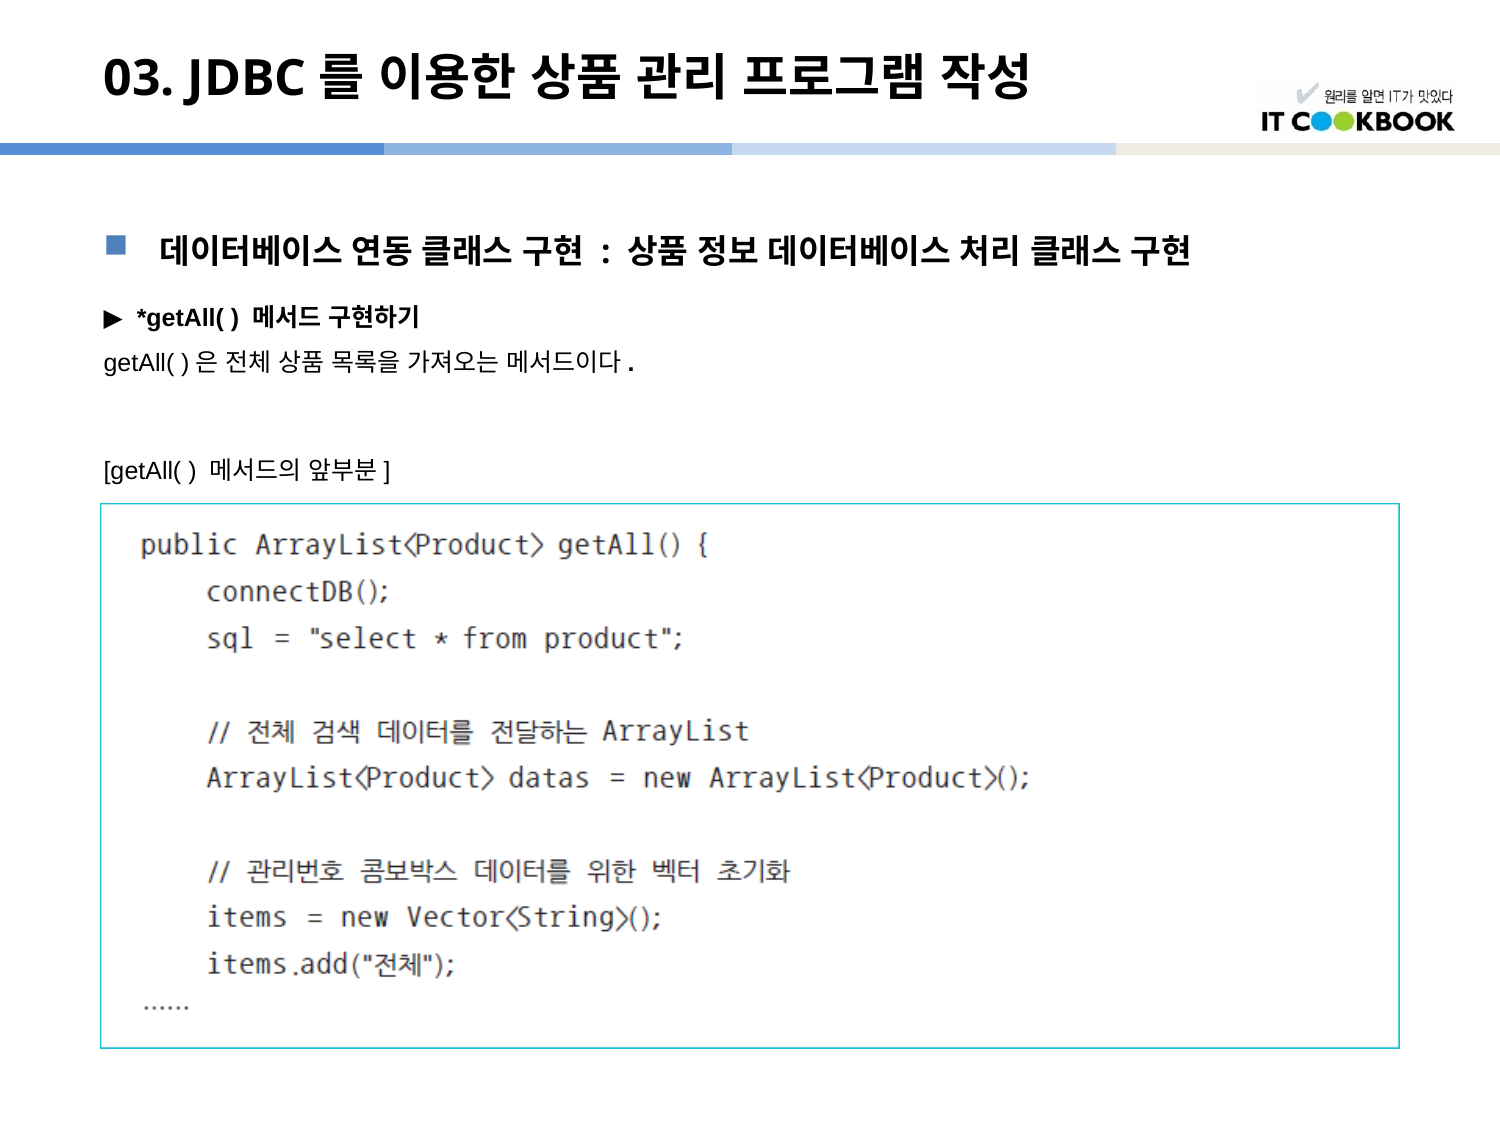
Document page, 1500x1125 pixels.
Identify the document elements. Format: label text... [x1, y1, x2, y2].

list 데이터베이스 연동 클래스 구현 : 상품 정보 데이터베이스 처리 클래스 구현 [88, 182, 1436, 266]
picture [100, 503, 1400, 1049]
title 03. JDBC를 이용한 상품 관리 프로그램 작성 [88, 30, 1211, 121]
text_box [getAll( ) 메서드의 앞부분] [88, 432, 1436, 527]
text_box ▶ *getAll( ) 메서드 구현하기 getAll( )은 전체 상품 목록을 가져오는 메서드이다. [88, 278, 1436, 432]
picture [1257, 79, 1458, 133]
